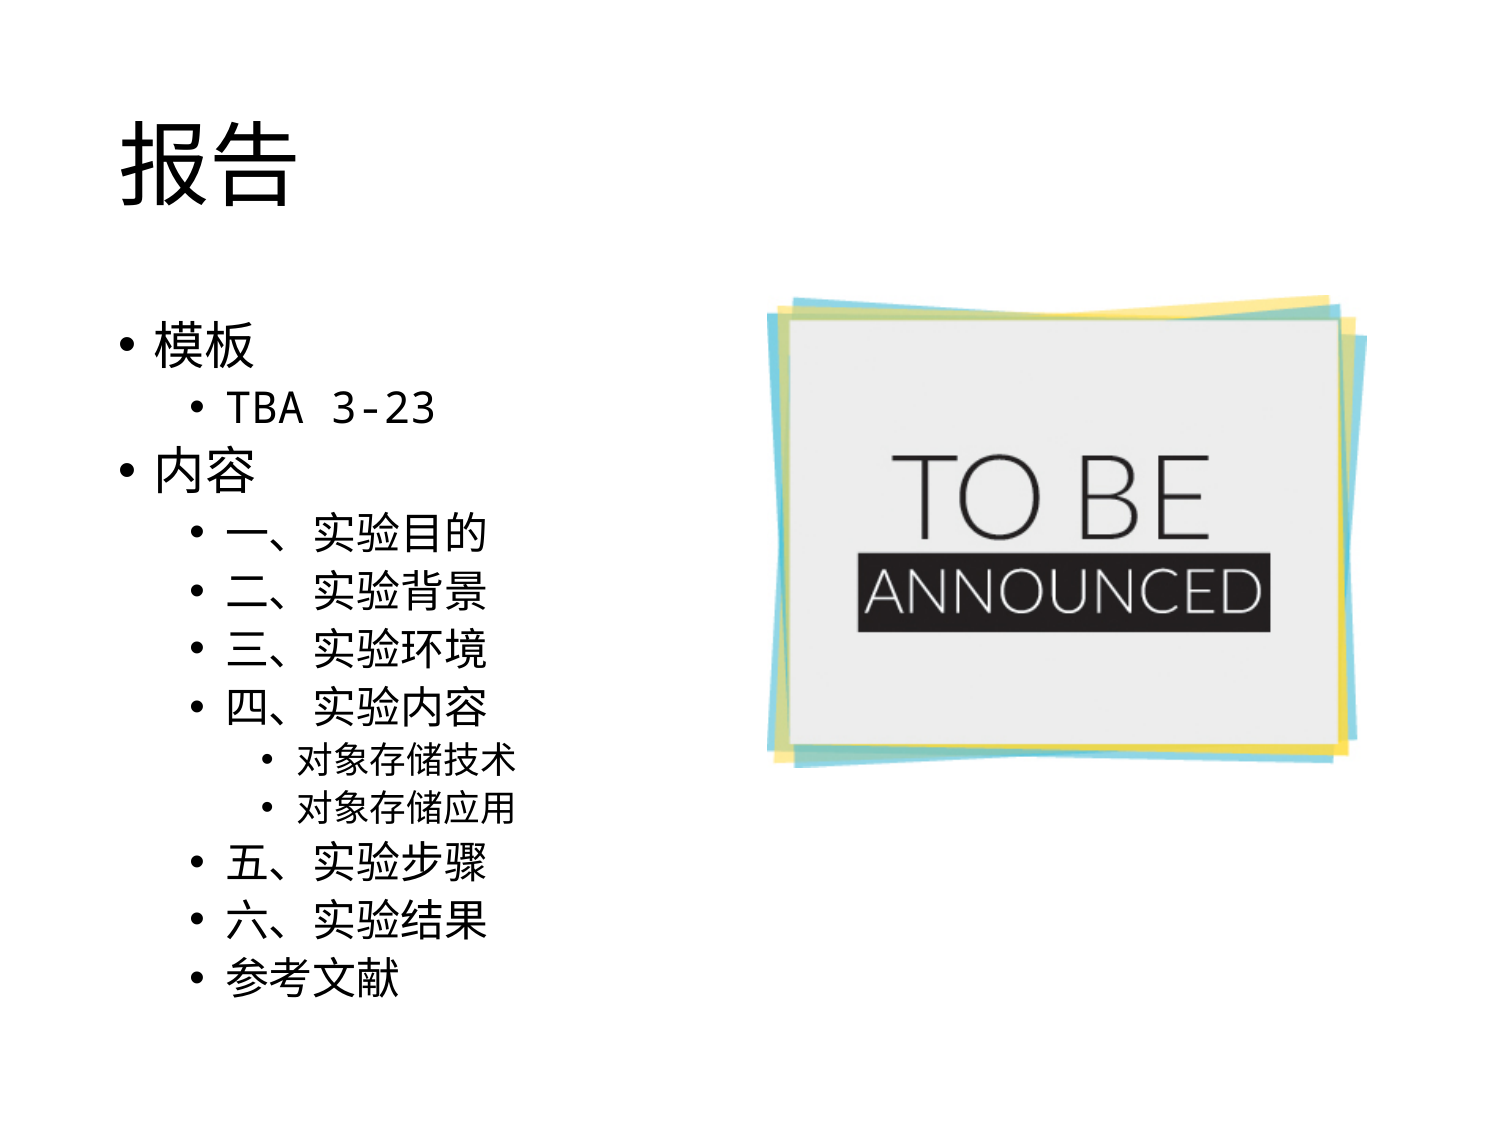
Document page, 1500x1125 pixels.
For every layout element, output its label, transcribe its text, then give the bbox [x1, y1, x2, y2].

picture [767, 295, 1367, 768]
list 模板 TBA 3-23 内容 一、实验目的 二、实验背景 三、实验环境 四、实验内容 对象存储技术 对象存储应用 五、实验步骤 六、实验结果 参考文献 [103, 299, 1397, 1014]
title 报告 [103, 59, 1397, 278]
